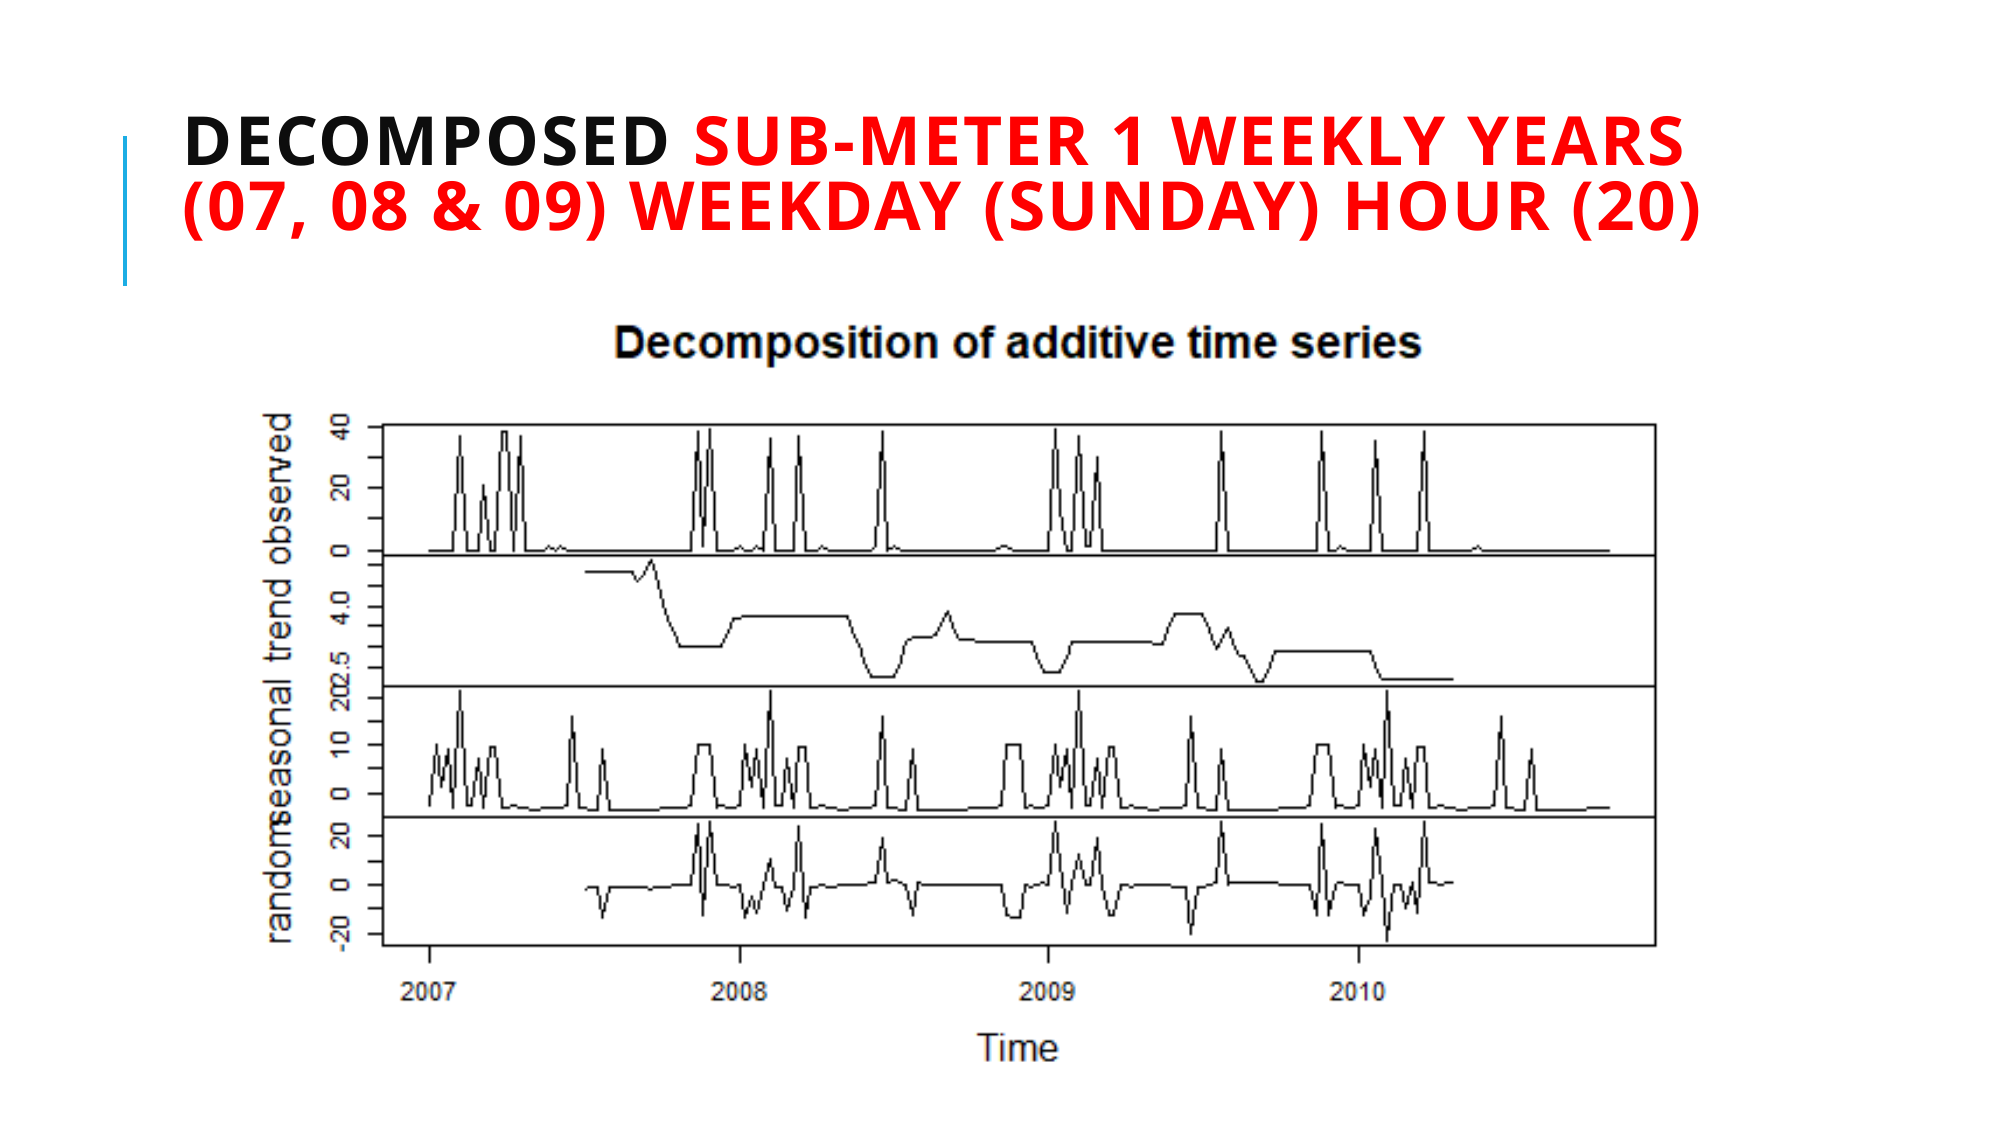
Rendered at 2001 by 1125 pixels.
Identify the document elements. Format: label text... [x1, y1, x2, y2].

title decomposed sub-meter 1 weekly years (07, 08 & 09) weekday (Sunday) hour (20) [168, 96, 1763, 342]
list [232, 277, 1718, 1125]
